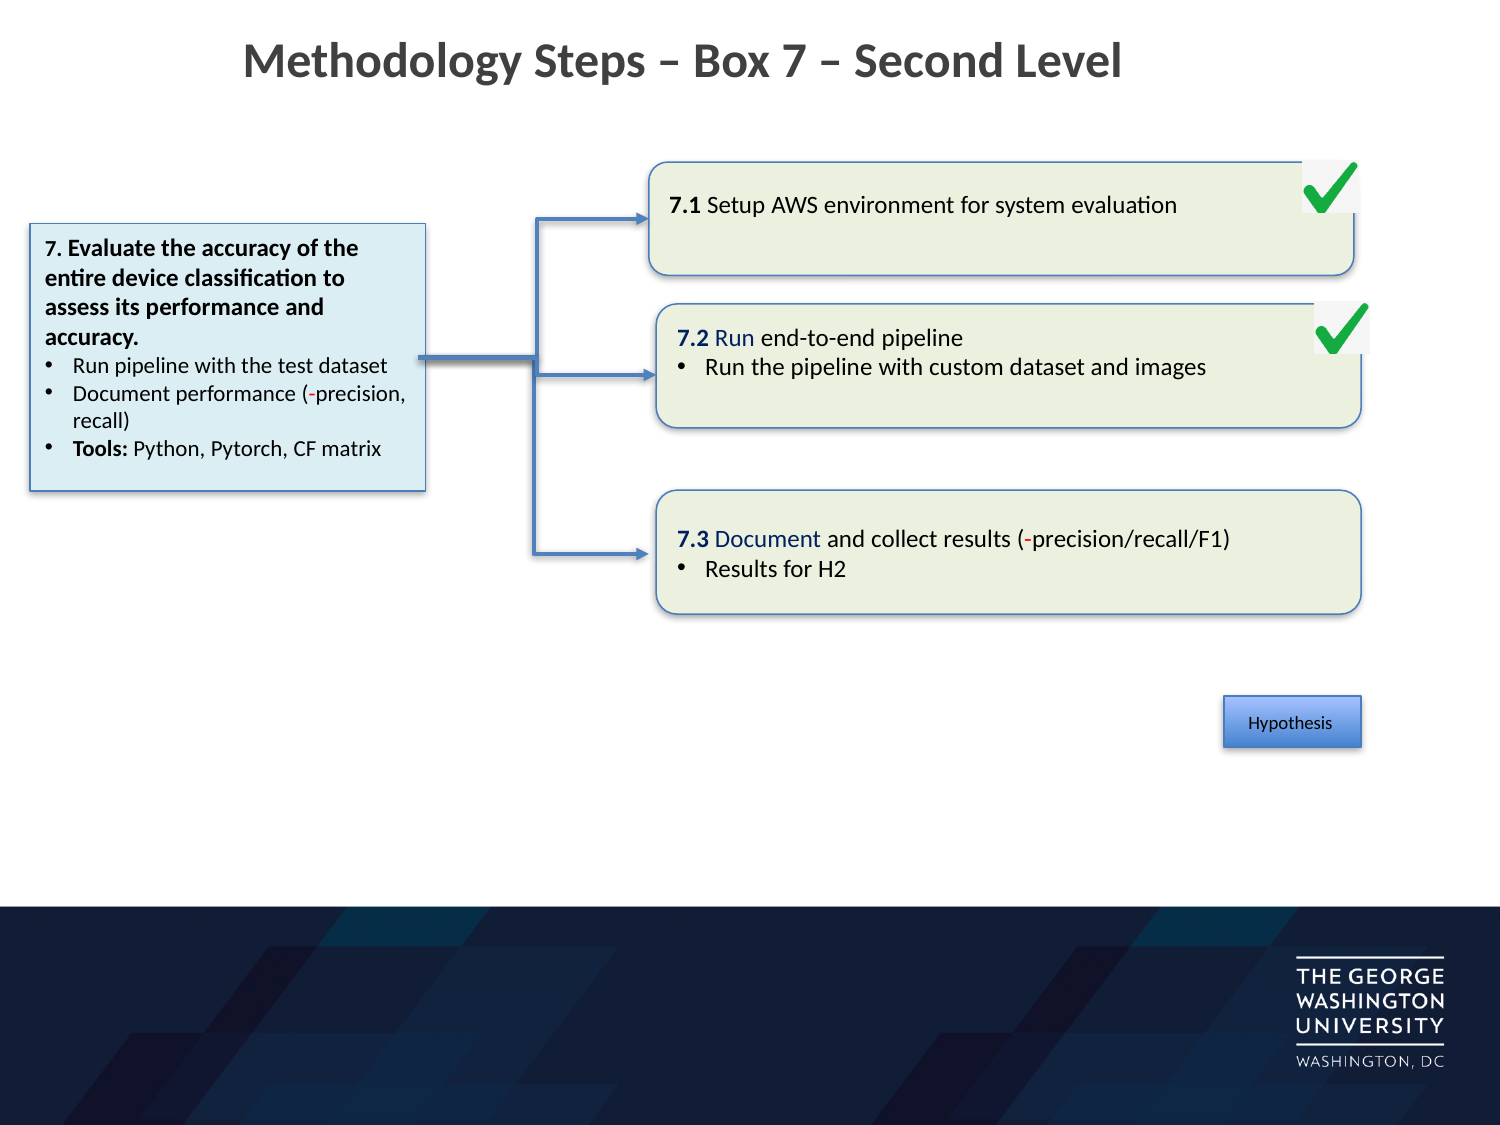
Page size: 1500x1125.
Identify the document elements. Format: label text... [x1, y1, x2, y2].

text_box 7.2 Run end-to-end pipeline Run the pipeline with custom dataset and images [655, 303, 1362, 429]
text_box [418, 382, 650, 555]
text_box 7.3 Document and collect results (-precision/recall/F1) Results for H2 [655, 489, 1362, 615]
text_box 7. Evaluate the accuracy of the entire device classification to assess its performance and accuracy. Run pipeline with the test dataset Document performance (-precision, recall) Tools: Python, Pytorch, CF matrix [29, 223, 420, 492]
picture [0, 0, 1500, 1125]
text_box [425, 218, 650, 355]
text_box Methodology Steps – Box 7 – Second Level [227, 20, 1500, 142]
text_box Hypothesis [1223, 695, 1362, 748]
text_box 7.1 Setup AWS environment for system evaluation [648, 161, 1355, 277]
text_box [418, 358, 657, 376]
